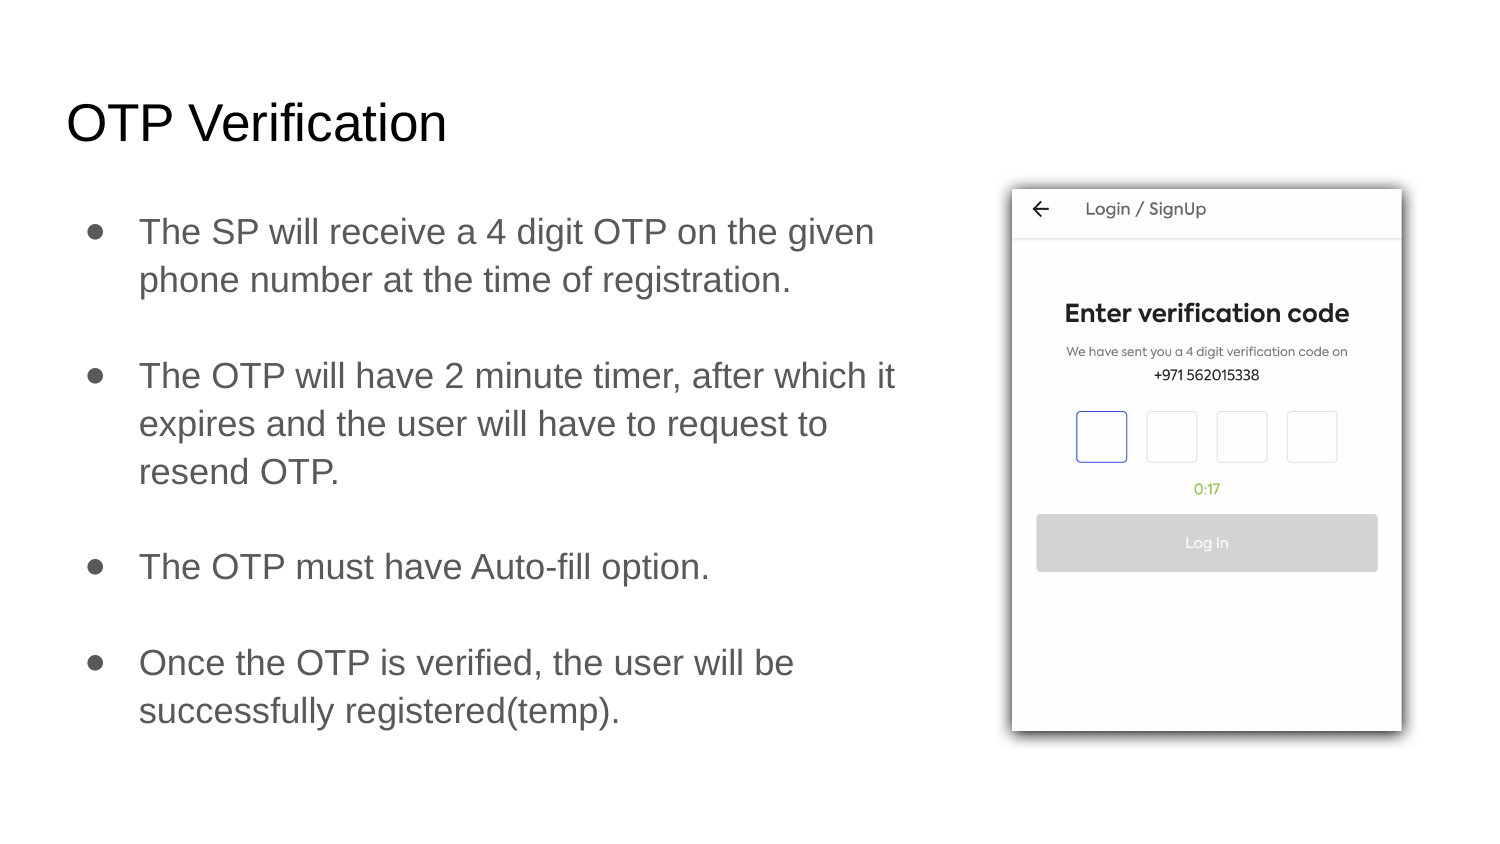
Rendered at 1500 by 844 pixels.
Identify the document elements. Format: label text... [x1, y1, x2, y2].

title OTP Verification [51, 72, 1449, 167]
list The SP will receive a 4 digit OTP on the given phone number at the time of registration. The OTP will have 2 minute timer, after which it expires and the user will have to request to resend OTP. The OTP must have Auto-fill option. Once the OTP is verified, the user will be successfully registered(temp). [51, 189, 943, 750]
picture [1011, 188, 1402, 731]
